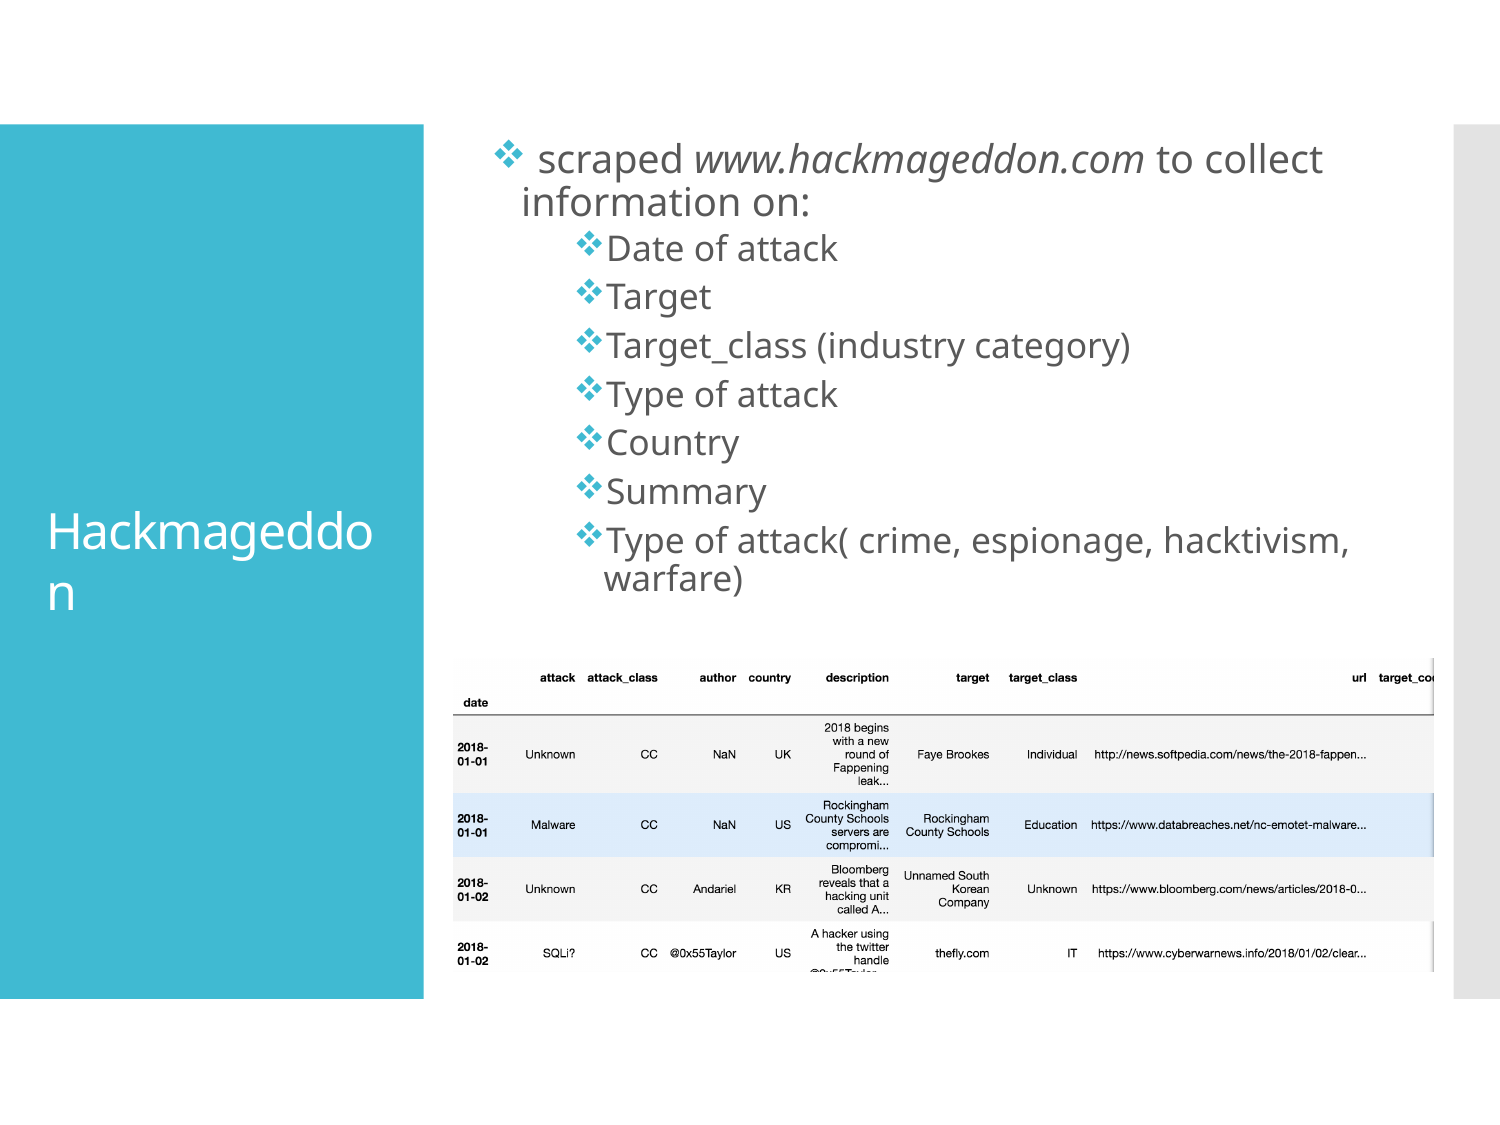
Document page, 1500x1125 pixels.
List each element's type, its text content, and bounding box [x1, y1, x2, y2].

picture [453, 657, 1434, 973]
title Hackmageddon [31, 184, 394, 940]
list scraped www.hackmageddon.com to collect information on: Date of attack Target Target_class (industry category) Type of attack Country Summary Type of attack( crime, espionage, hacktivism, warfare) [476, 58, 1376, 657]
